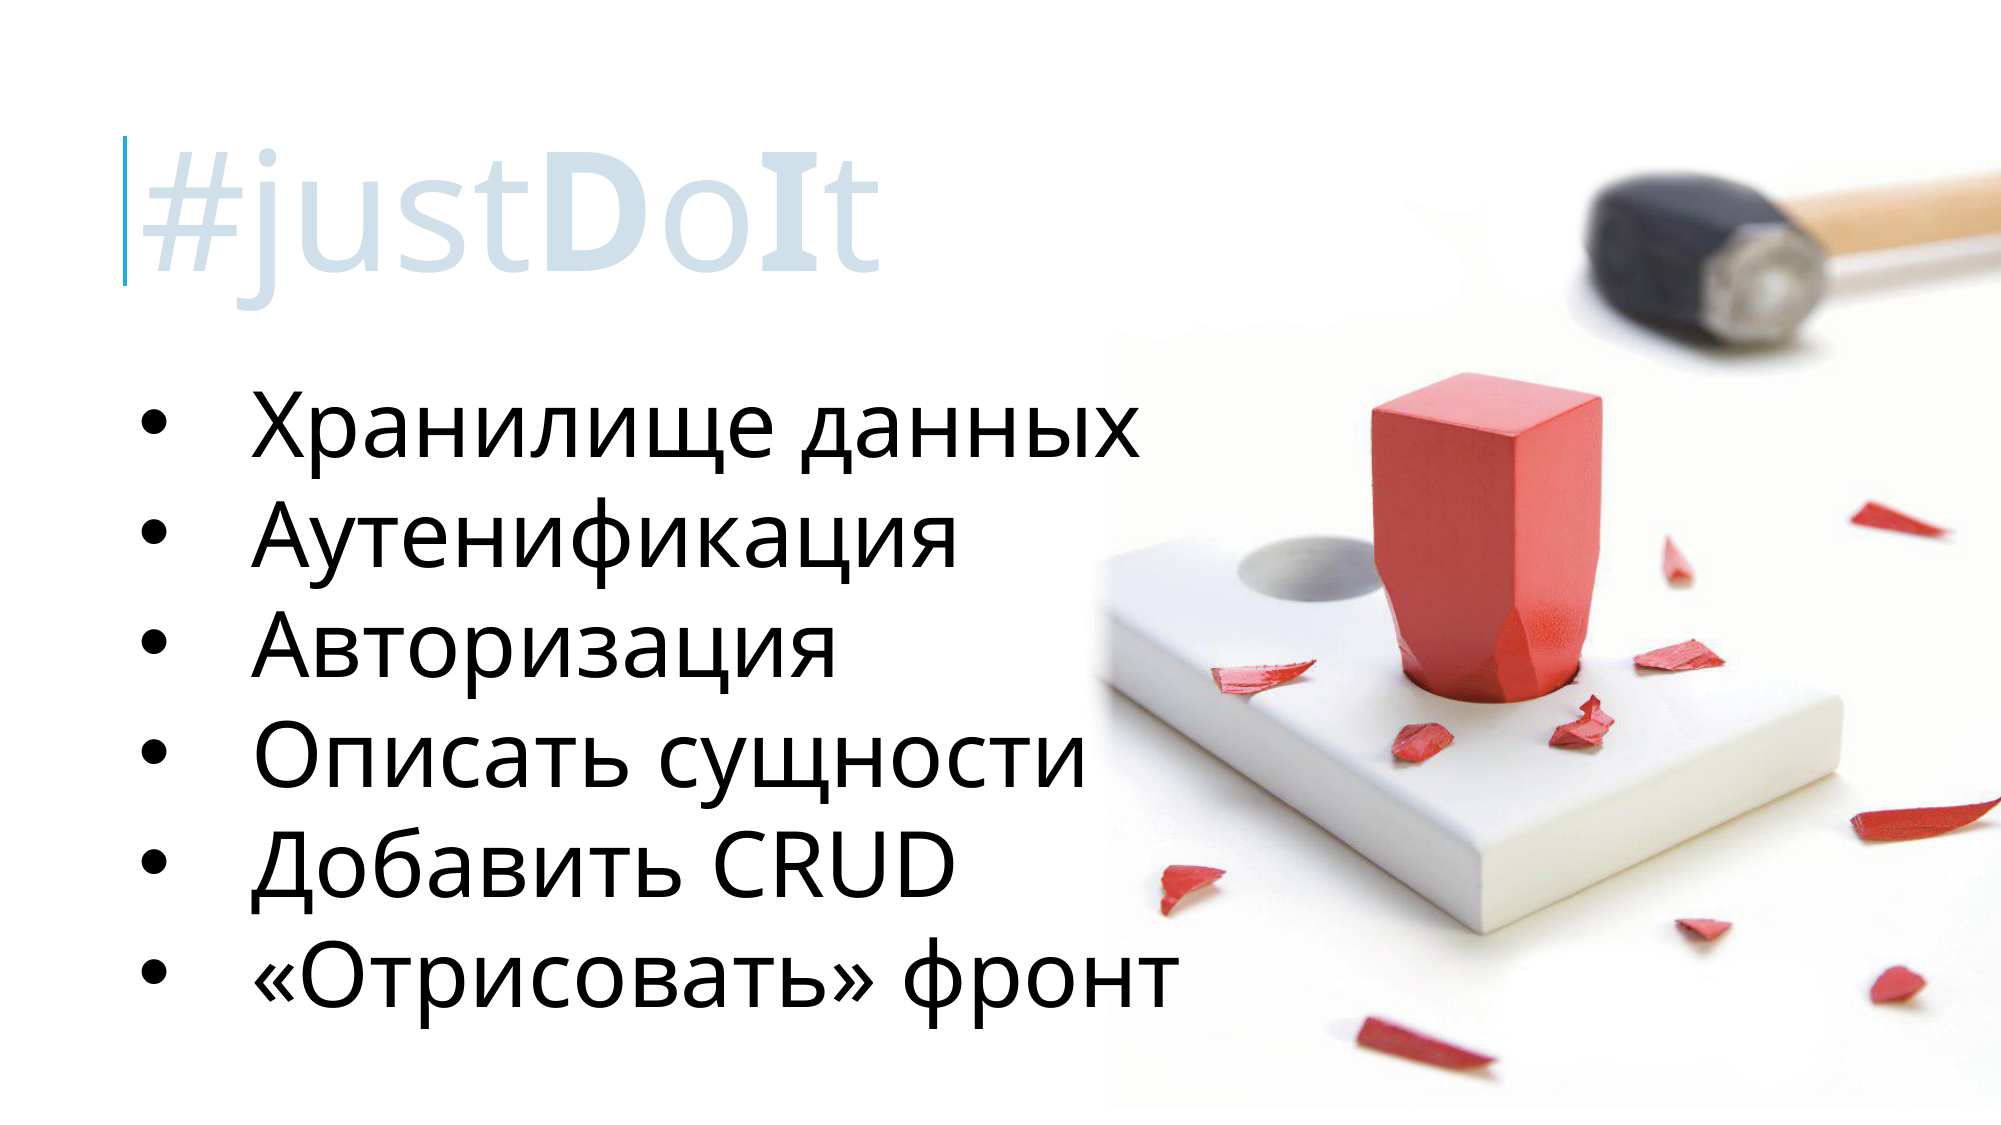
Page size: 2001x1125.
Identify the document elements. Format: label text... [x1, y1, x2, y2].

text_box #justDoIt [124, 126, 1890, 320]
text_box Хранилище данных Аутенификация Авторизация Описать сущности Добавить CRUD «Отрисовать» фронт [124, 358, 1072, 1033]
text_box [1078, 160, 2000, 1108]
